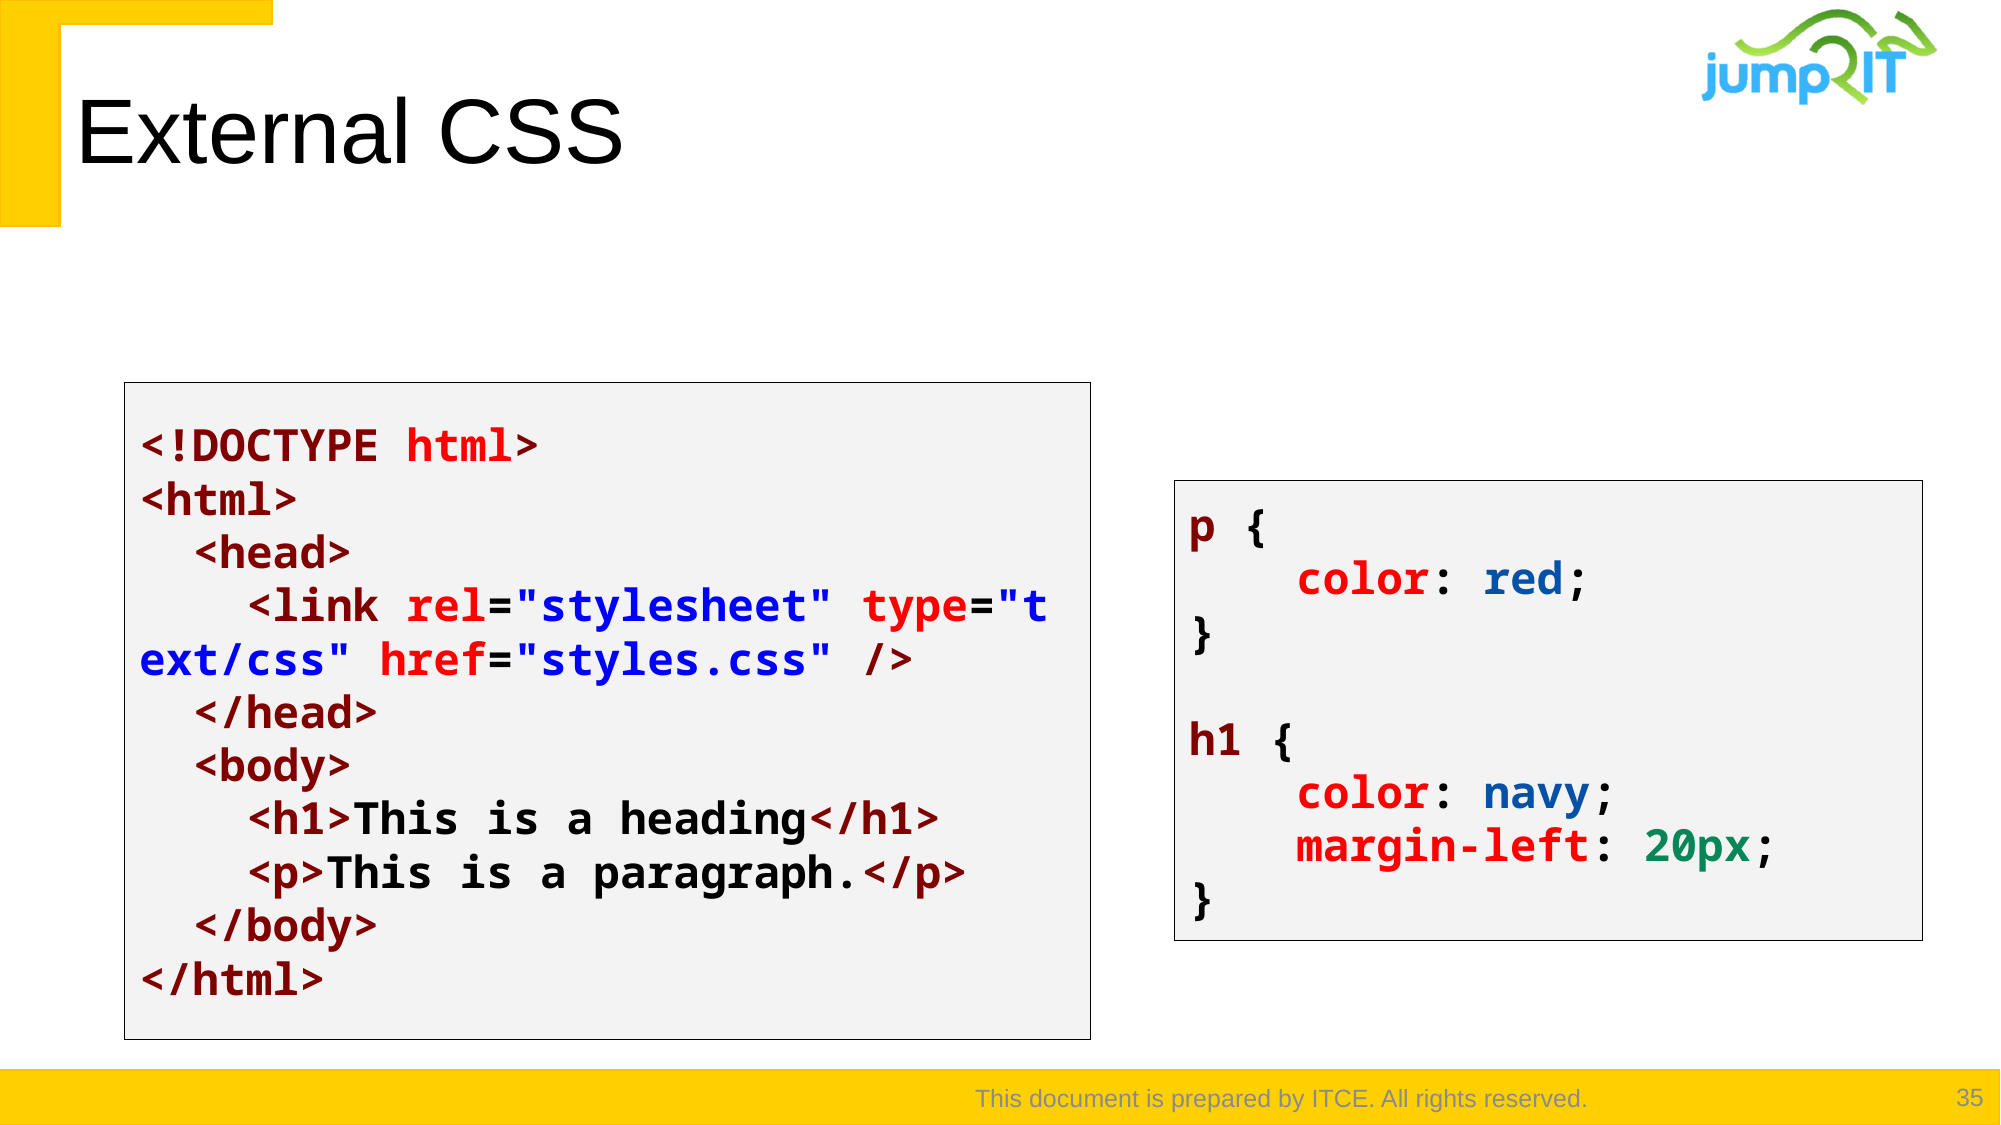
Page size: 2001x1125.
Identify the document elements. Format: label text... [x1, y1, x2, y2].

text_box p { color: red; } h1 { color: navy; margin-left: 20px; } [1173, 480, 1924, 941]
title External CSS [60, 25, 1669, 244]
picture [1696, 1, 1943, 113]
footer This document is prepared by ITCE. All rights reserved. [771, 1069, 1794, 1125]
slide_number 35 [1906, 1072, 1999, 1121]
text_box <!DOCTYPE html> <html> <head> <link rel="stylesheet" type="text/css" href="styles.css" /> </head> <body> <h1>This is a heading</h1> <p>This is a paragraph.</p> </body> </html> [123, 381, 1091, 1040]
